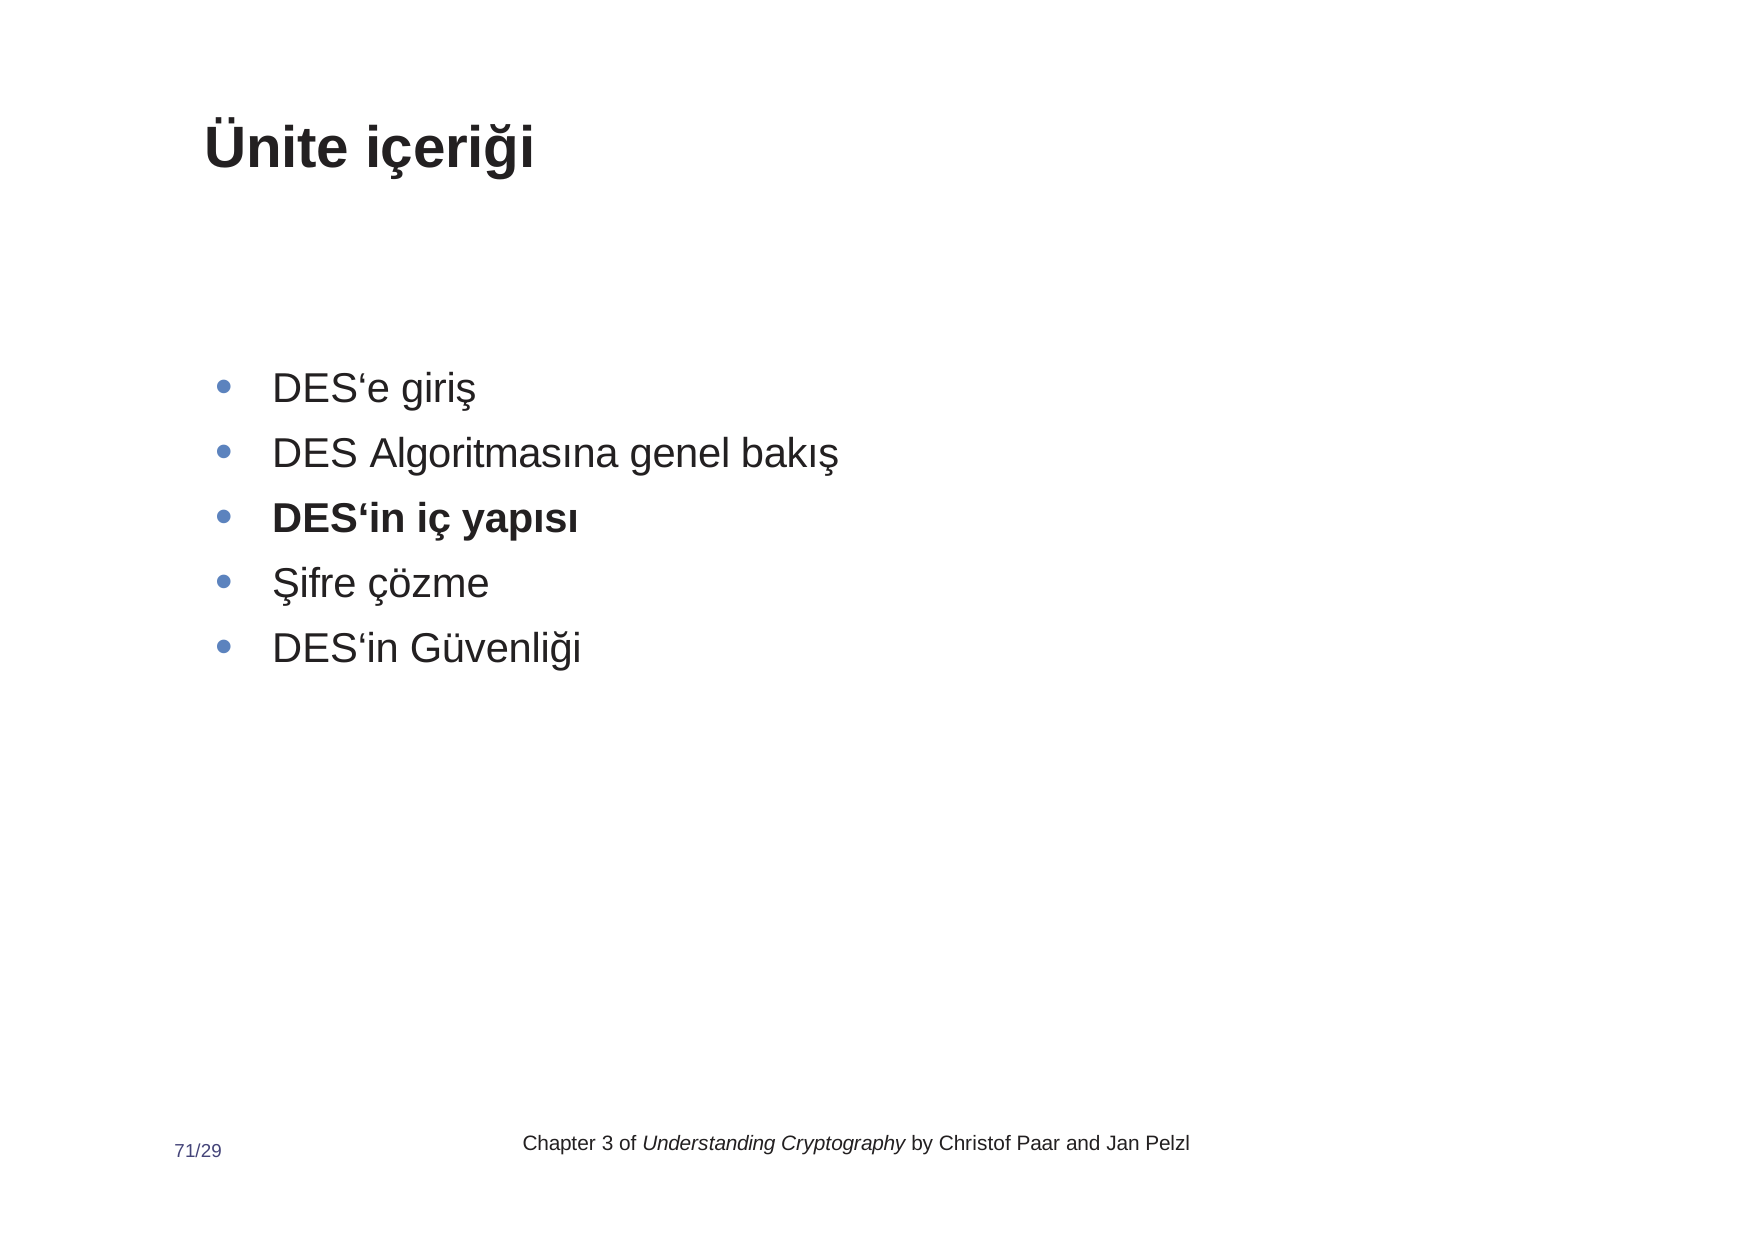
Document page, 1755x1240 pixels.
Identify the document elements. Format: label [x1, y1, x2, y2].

slide_number [170, 1139, 224, 1164]
text_box [213, 360, 848, 723]
title [202, 108, 1552, 181]
footer [520, 1129, 1194, 1157]
